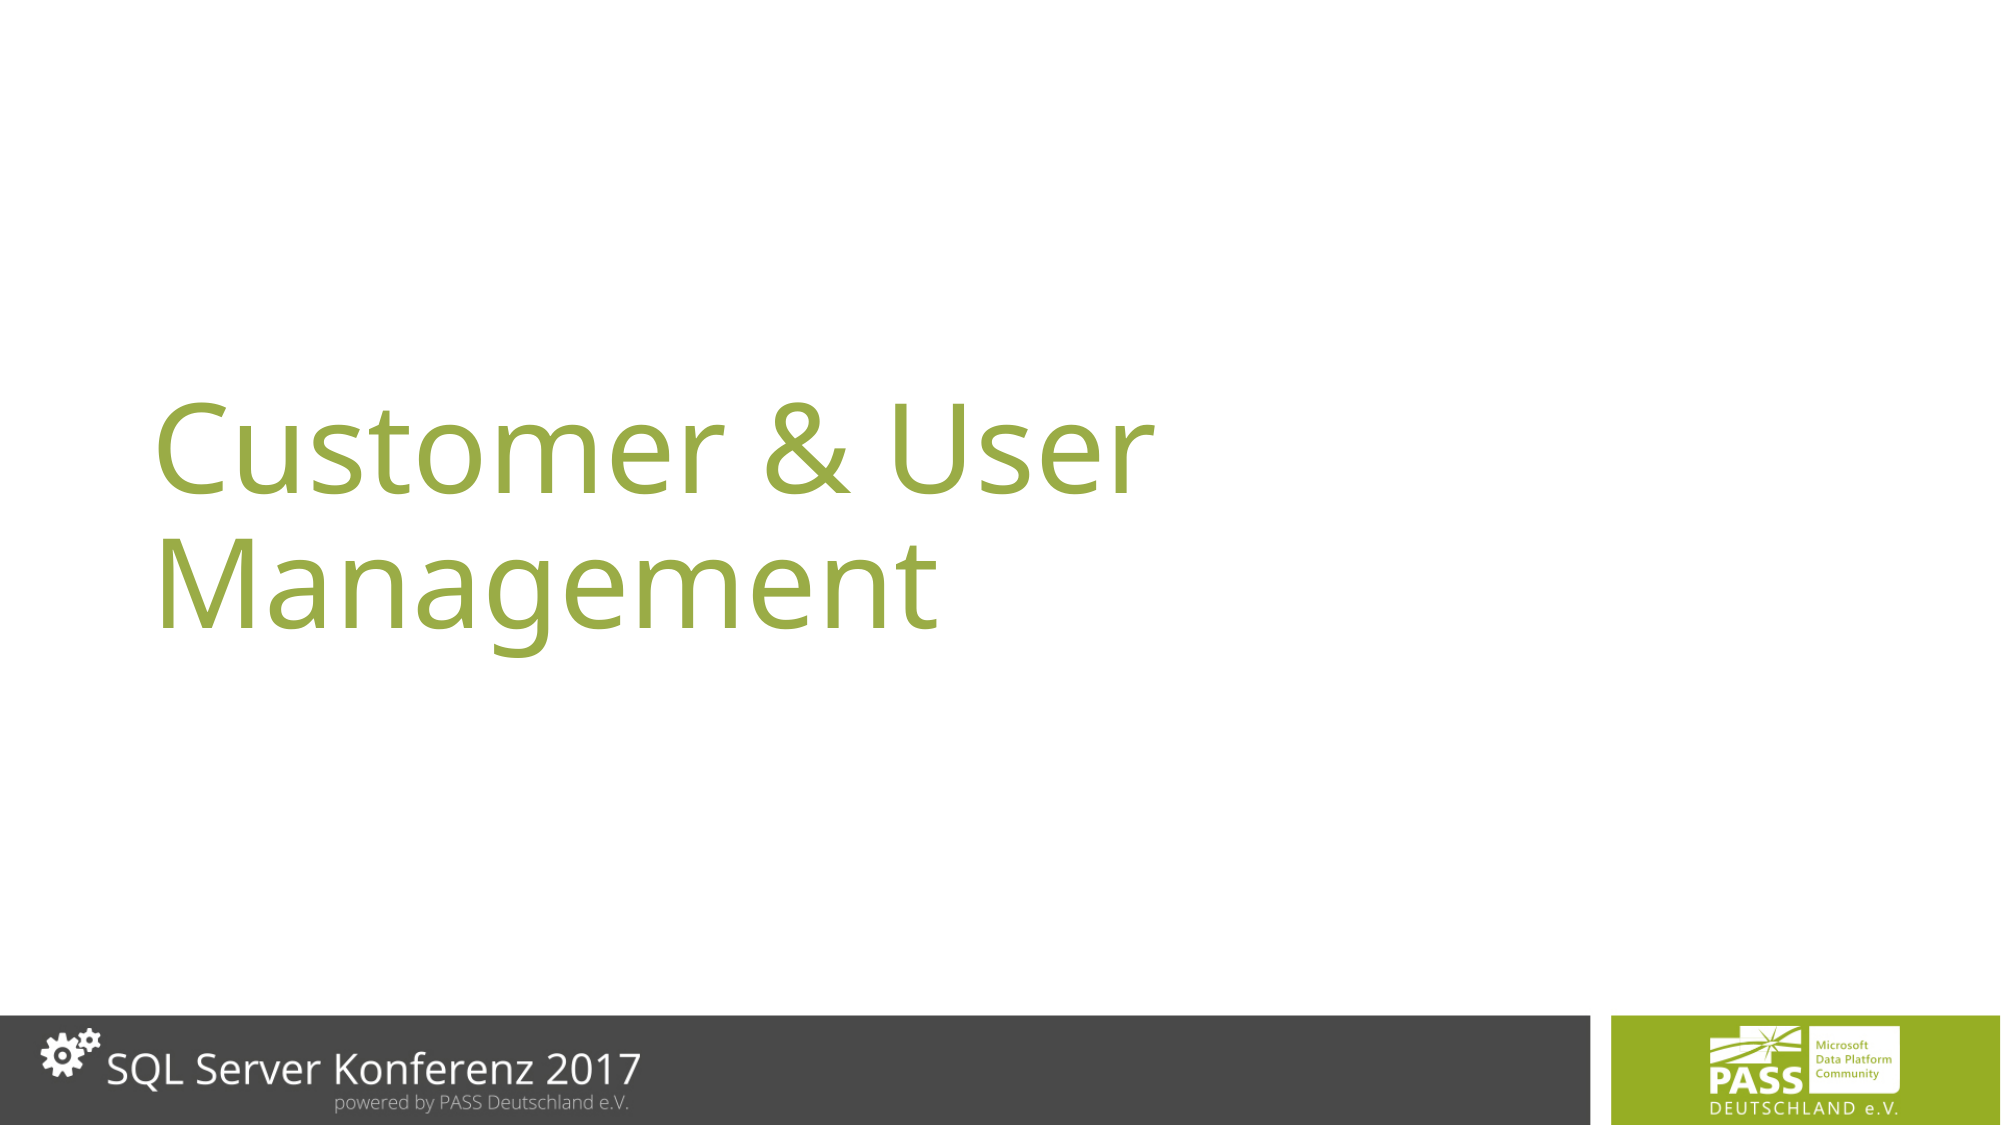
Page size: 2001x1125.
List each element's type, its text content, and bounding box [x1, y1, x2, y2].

picture [0, 0, 2001, 1125]
title Customer & User Management [136, 195, 1862, 663]
